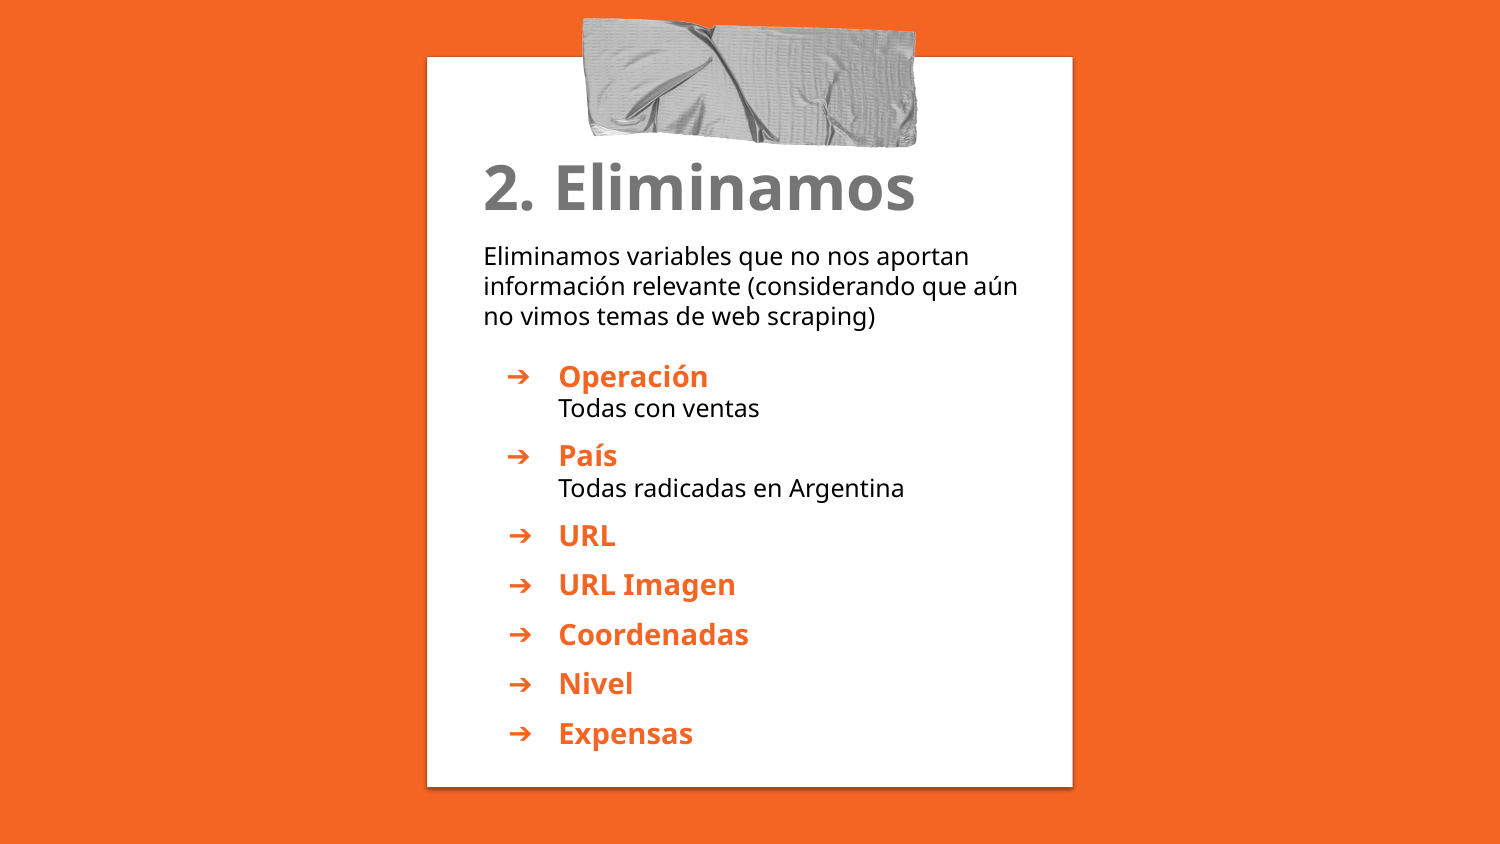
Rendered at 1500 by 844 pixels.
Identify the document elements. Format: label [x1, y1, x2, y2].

picture [400, 16, 1100, 818]
